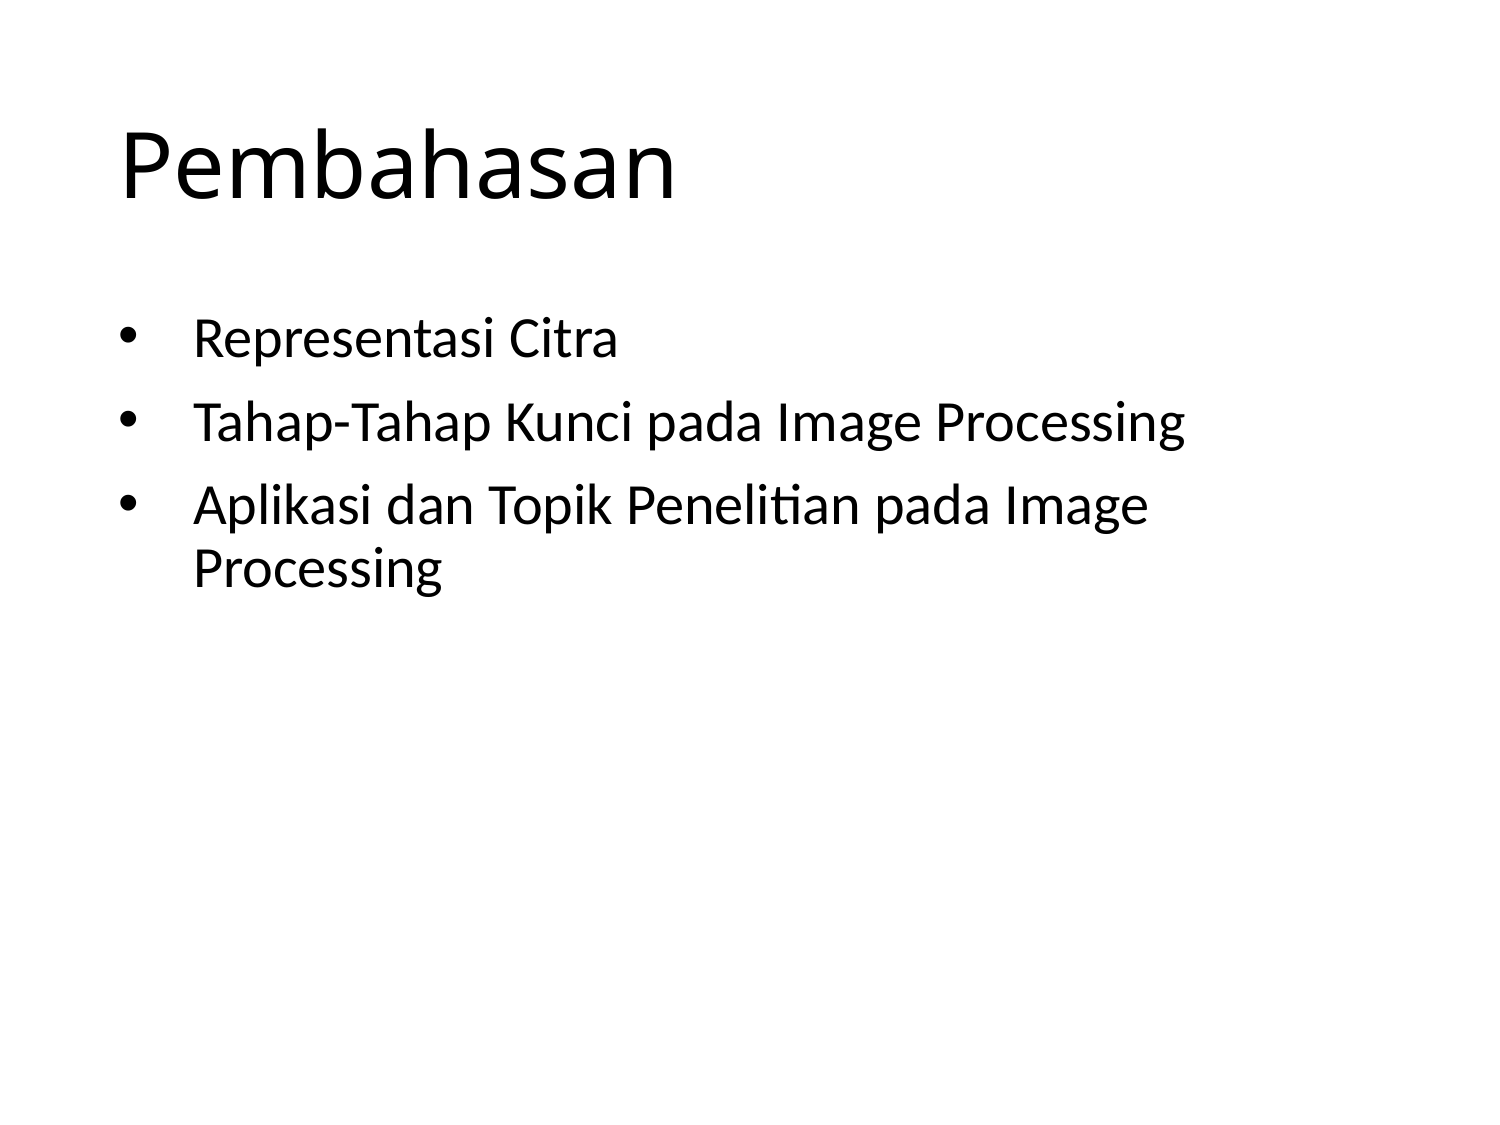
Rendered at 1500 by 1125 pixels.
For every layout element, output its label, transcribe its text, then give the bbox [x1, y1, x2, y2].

title Pembahasan [103, 59, 1397, 278]
list Representasi Citra Tahap-Tahap Kunci pada Image Processing Aplikasi dan Topik Penelitian pada Image Processing [103, 299, 1397, 1014]
